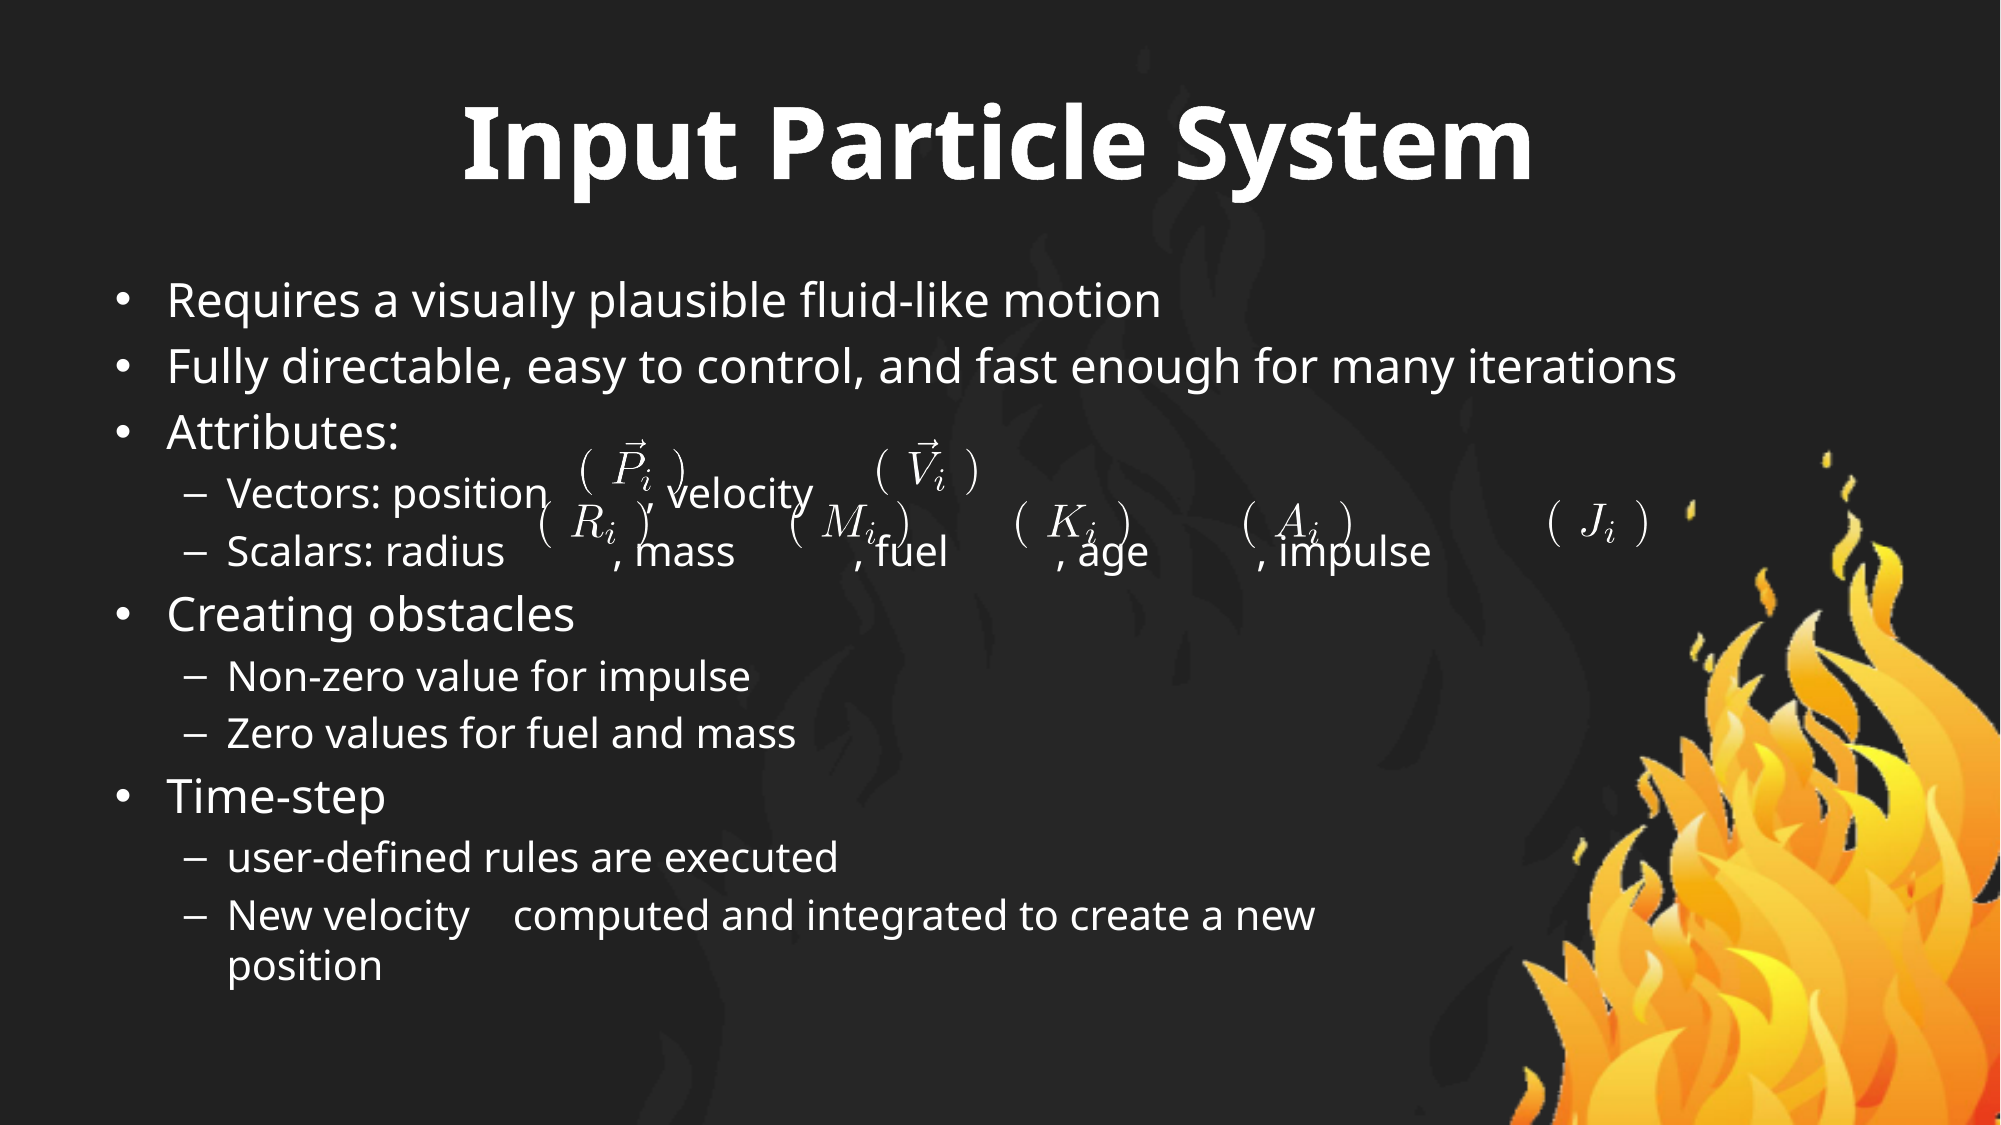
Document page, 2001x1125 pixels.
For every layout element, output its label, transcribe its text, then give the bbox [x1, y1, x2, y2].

title Input Particle System [99, 45, 1900, 233]
picture [0, 0, 2001, 1125]
list Requires a visually plausible fluid-like motion Fully directable, easy to control, and fast enough for many iterations Attributes: Vectors: position , velocity Scalars: radius , mass , fuel , age , impulse Creating obstacles Non-zero value for impulse Zero values for fuel and mass Time-step user-defined rules are executed New velocity computed and integrated to create a new position [99, 262, 1900, 1004]
